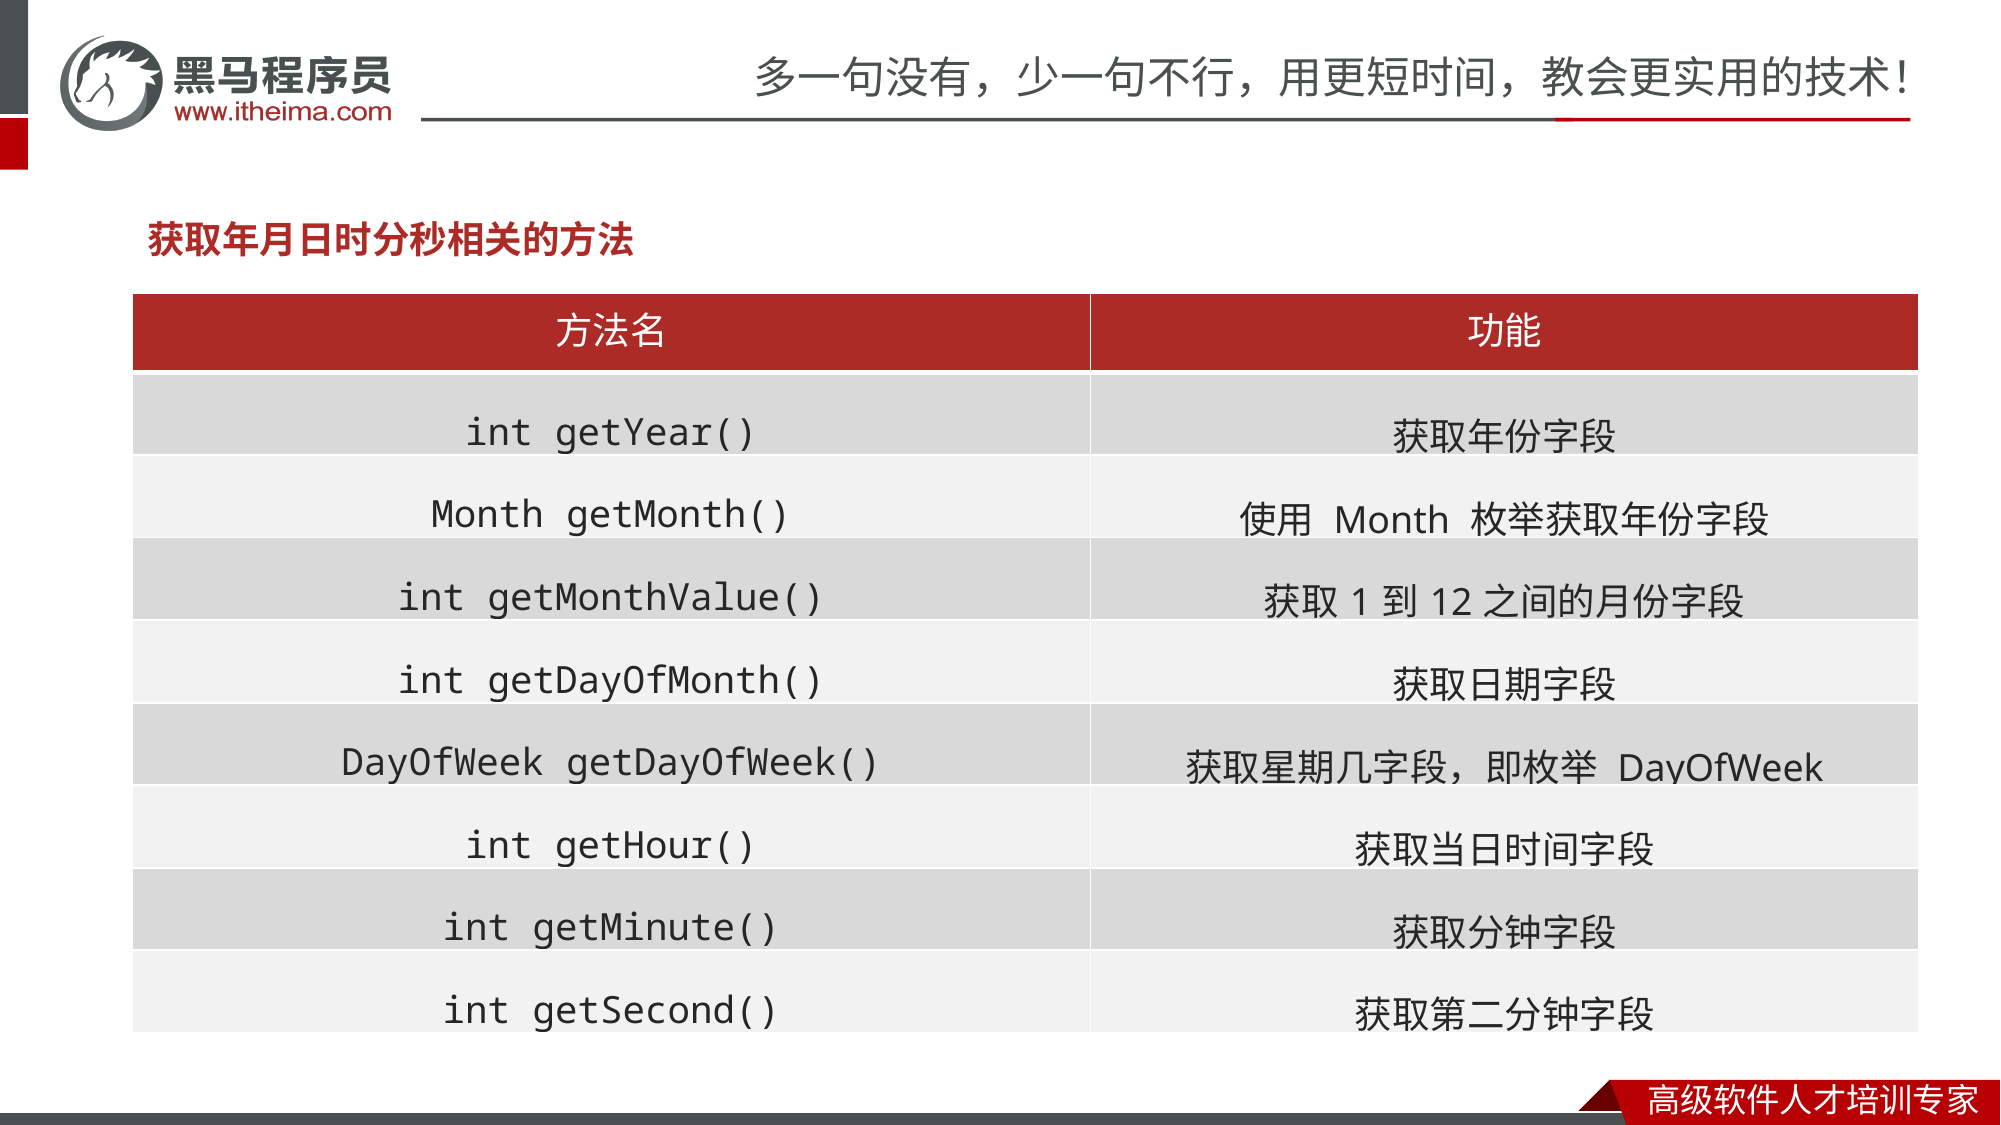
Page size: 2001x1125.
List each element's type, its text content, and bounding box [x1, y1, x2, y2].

table_cell 获取星期几字段，即枚举 DayOfWeek [1091, 704, 1918, 784]
table_cell int getDayOfMonth() [133, 621, 1090, 702]
table_cell Month getMonth() [133, 456, 1090, 537]
table_cell 获取年份字段 [1091, 375, 1918, 454]
table_cell int getMonthValue() [133, 538, 1090, 619]
table_cell 使用 Month 枚举获取年份字段 [1091, 456, 1918, 537]
table_header 方法名 [133, 294, 1090, 370]
table_cell 获取当日时间字段 [1091, 786, 1918, 867]
table_cell 获取分钟字段 [1091, 869, 1918, 949]
table_cell 获取1到12之间的月份字段 [1091, 538, 1918, 619]
picture [14, 0, 453, 179]
table_cell int getYear() [133, 375, 1090, 454]
table_cell DayOfWeek getDayOfWeek() [133, 704, 1090, 784]
table_cell int getMinute() [133, 869, 1090, 949]
table_cell 获取第二分钟字段 [1091, 951, 1918, 1032]
text_box 获取年月日时分秒相关的方法 [132, 164, 902, 269]
table_cell int getHour() [133, 786, 1090, 867]
table_cell int getSecond() [133, 951, 1090, 1032]
table_cell 获取日期字段 [1091, 621, 1918, 702]
table_header 功能 [1091, 294, 1918, 370]
